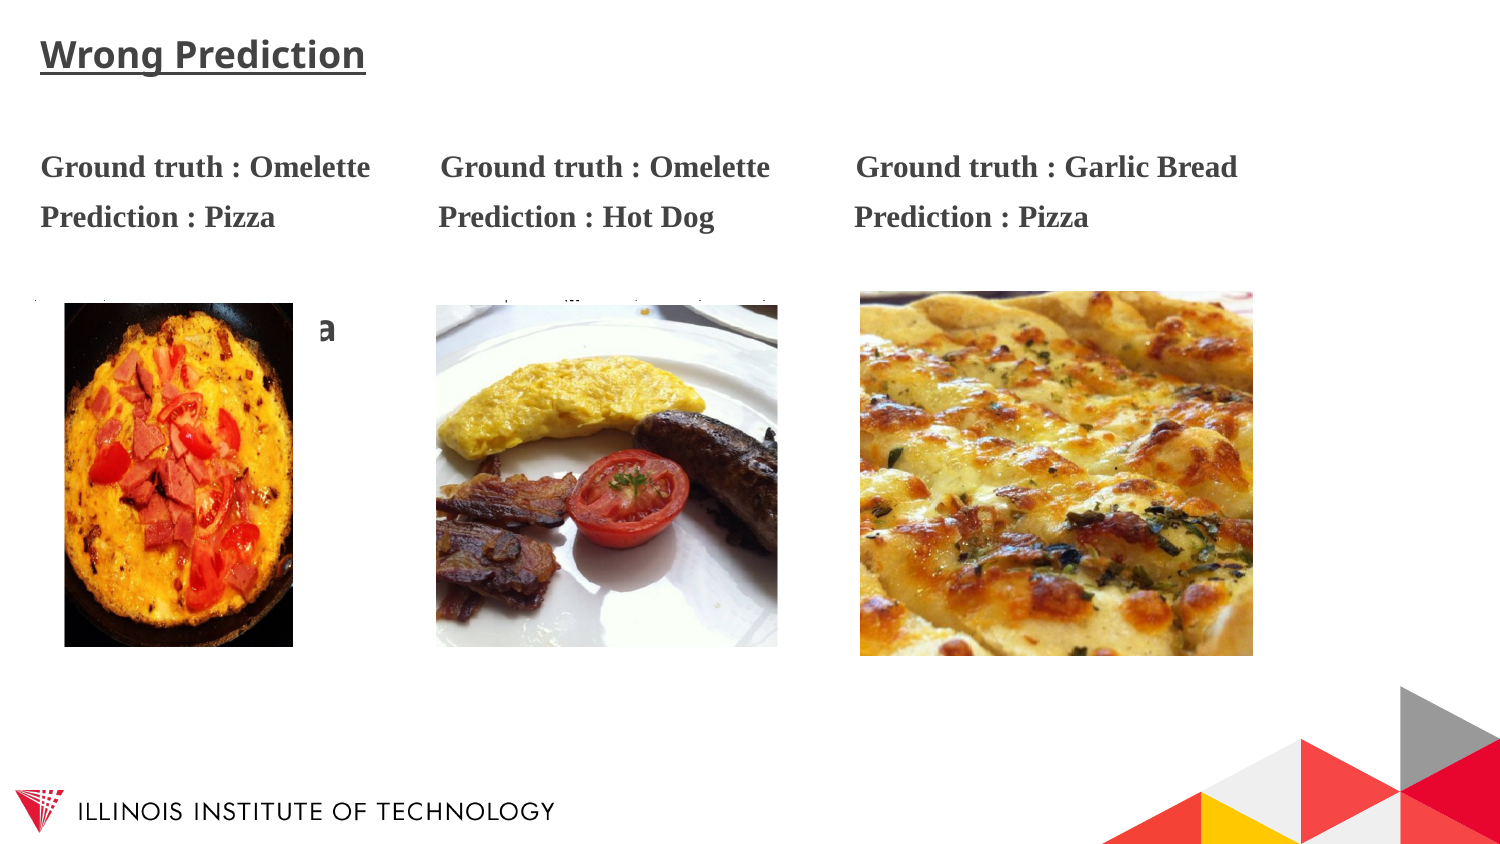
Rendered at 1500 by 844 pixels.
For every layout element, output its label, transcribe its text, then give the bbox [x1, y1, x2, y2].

picture [433, 300, 780, 656]
picture [32, 300, 321, 656]
list Wrong Prediction Ground truth : Omelette Ground truth : Omelette Ground truth : Garlic Bread Prediction : Pizza Prediction : Hot Dog Prediction : Pizza Prediction:Pizza [25, 16, 1344, 747]
picture [15, 790, 554, 833]
picture [859, 290, 1260, 666]
